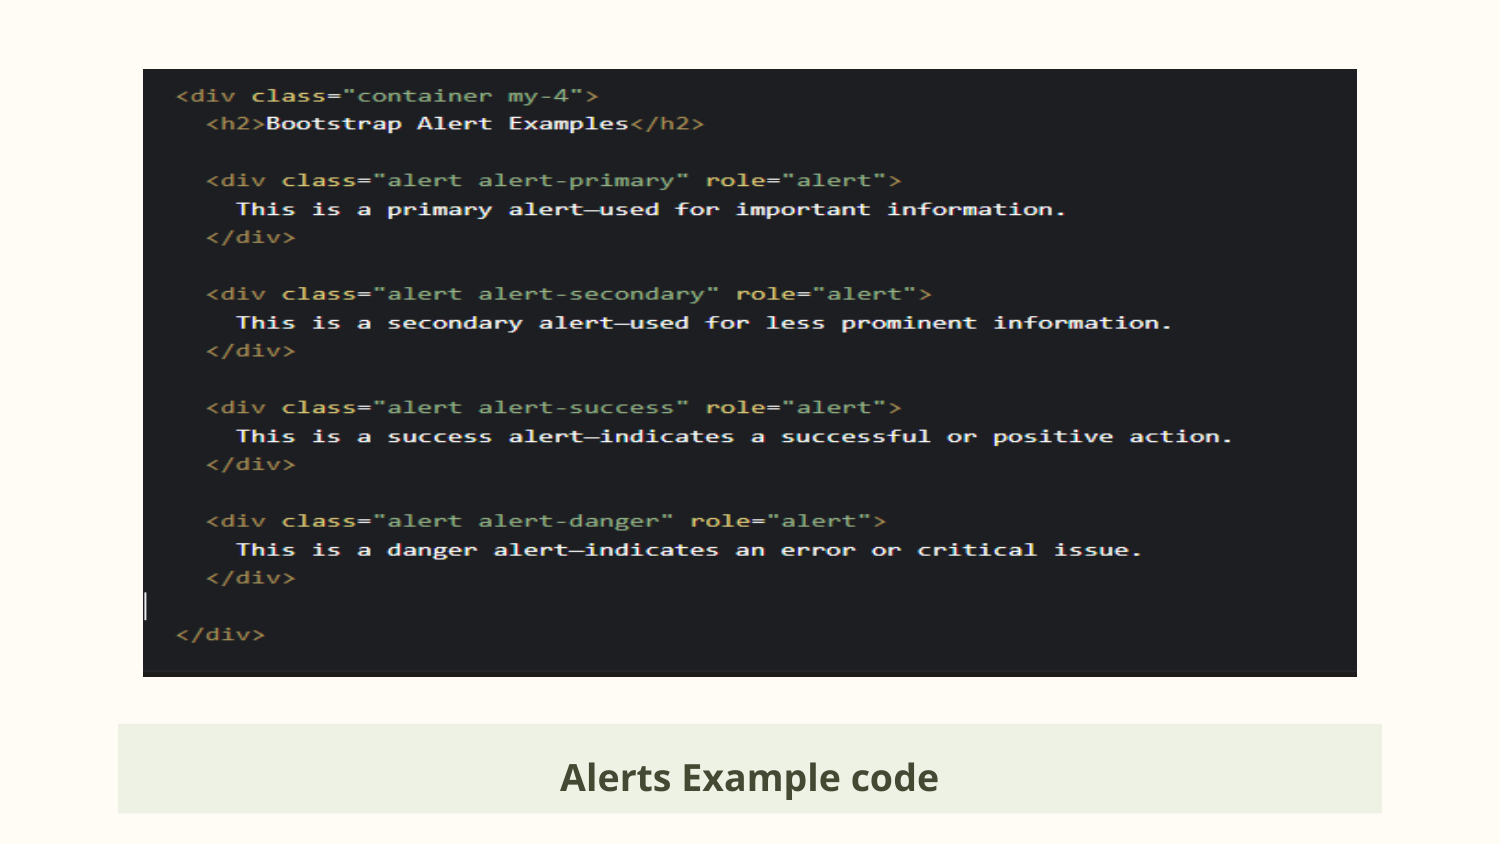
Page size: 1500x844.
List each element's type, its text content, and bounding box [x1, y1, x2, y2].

title Alerts Example code [118, 723, 1382, 814]
picture [142, 69, 1358, 677]
